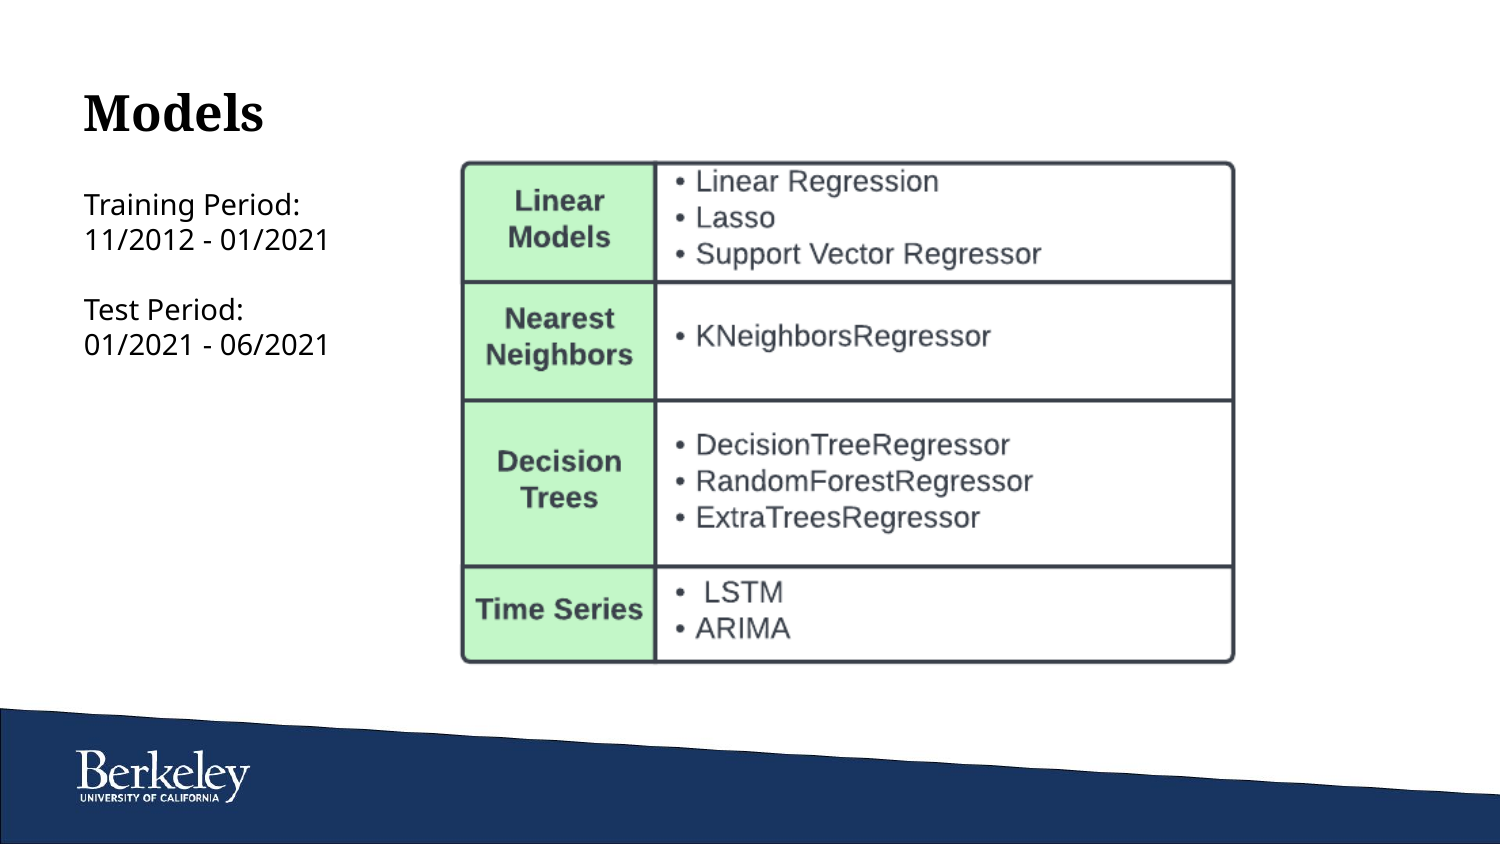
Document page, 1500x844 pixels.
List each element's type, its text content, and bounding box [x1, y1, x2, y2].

picture [0, 0, 1500, 844]
text_box Training Period: 11/2012 - 01/2021 Test Period: 01/2021 - 06/2021 [68, 171, 388, 376]
title Models [68, 32, 778, 157]
